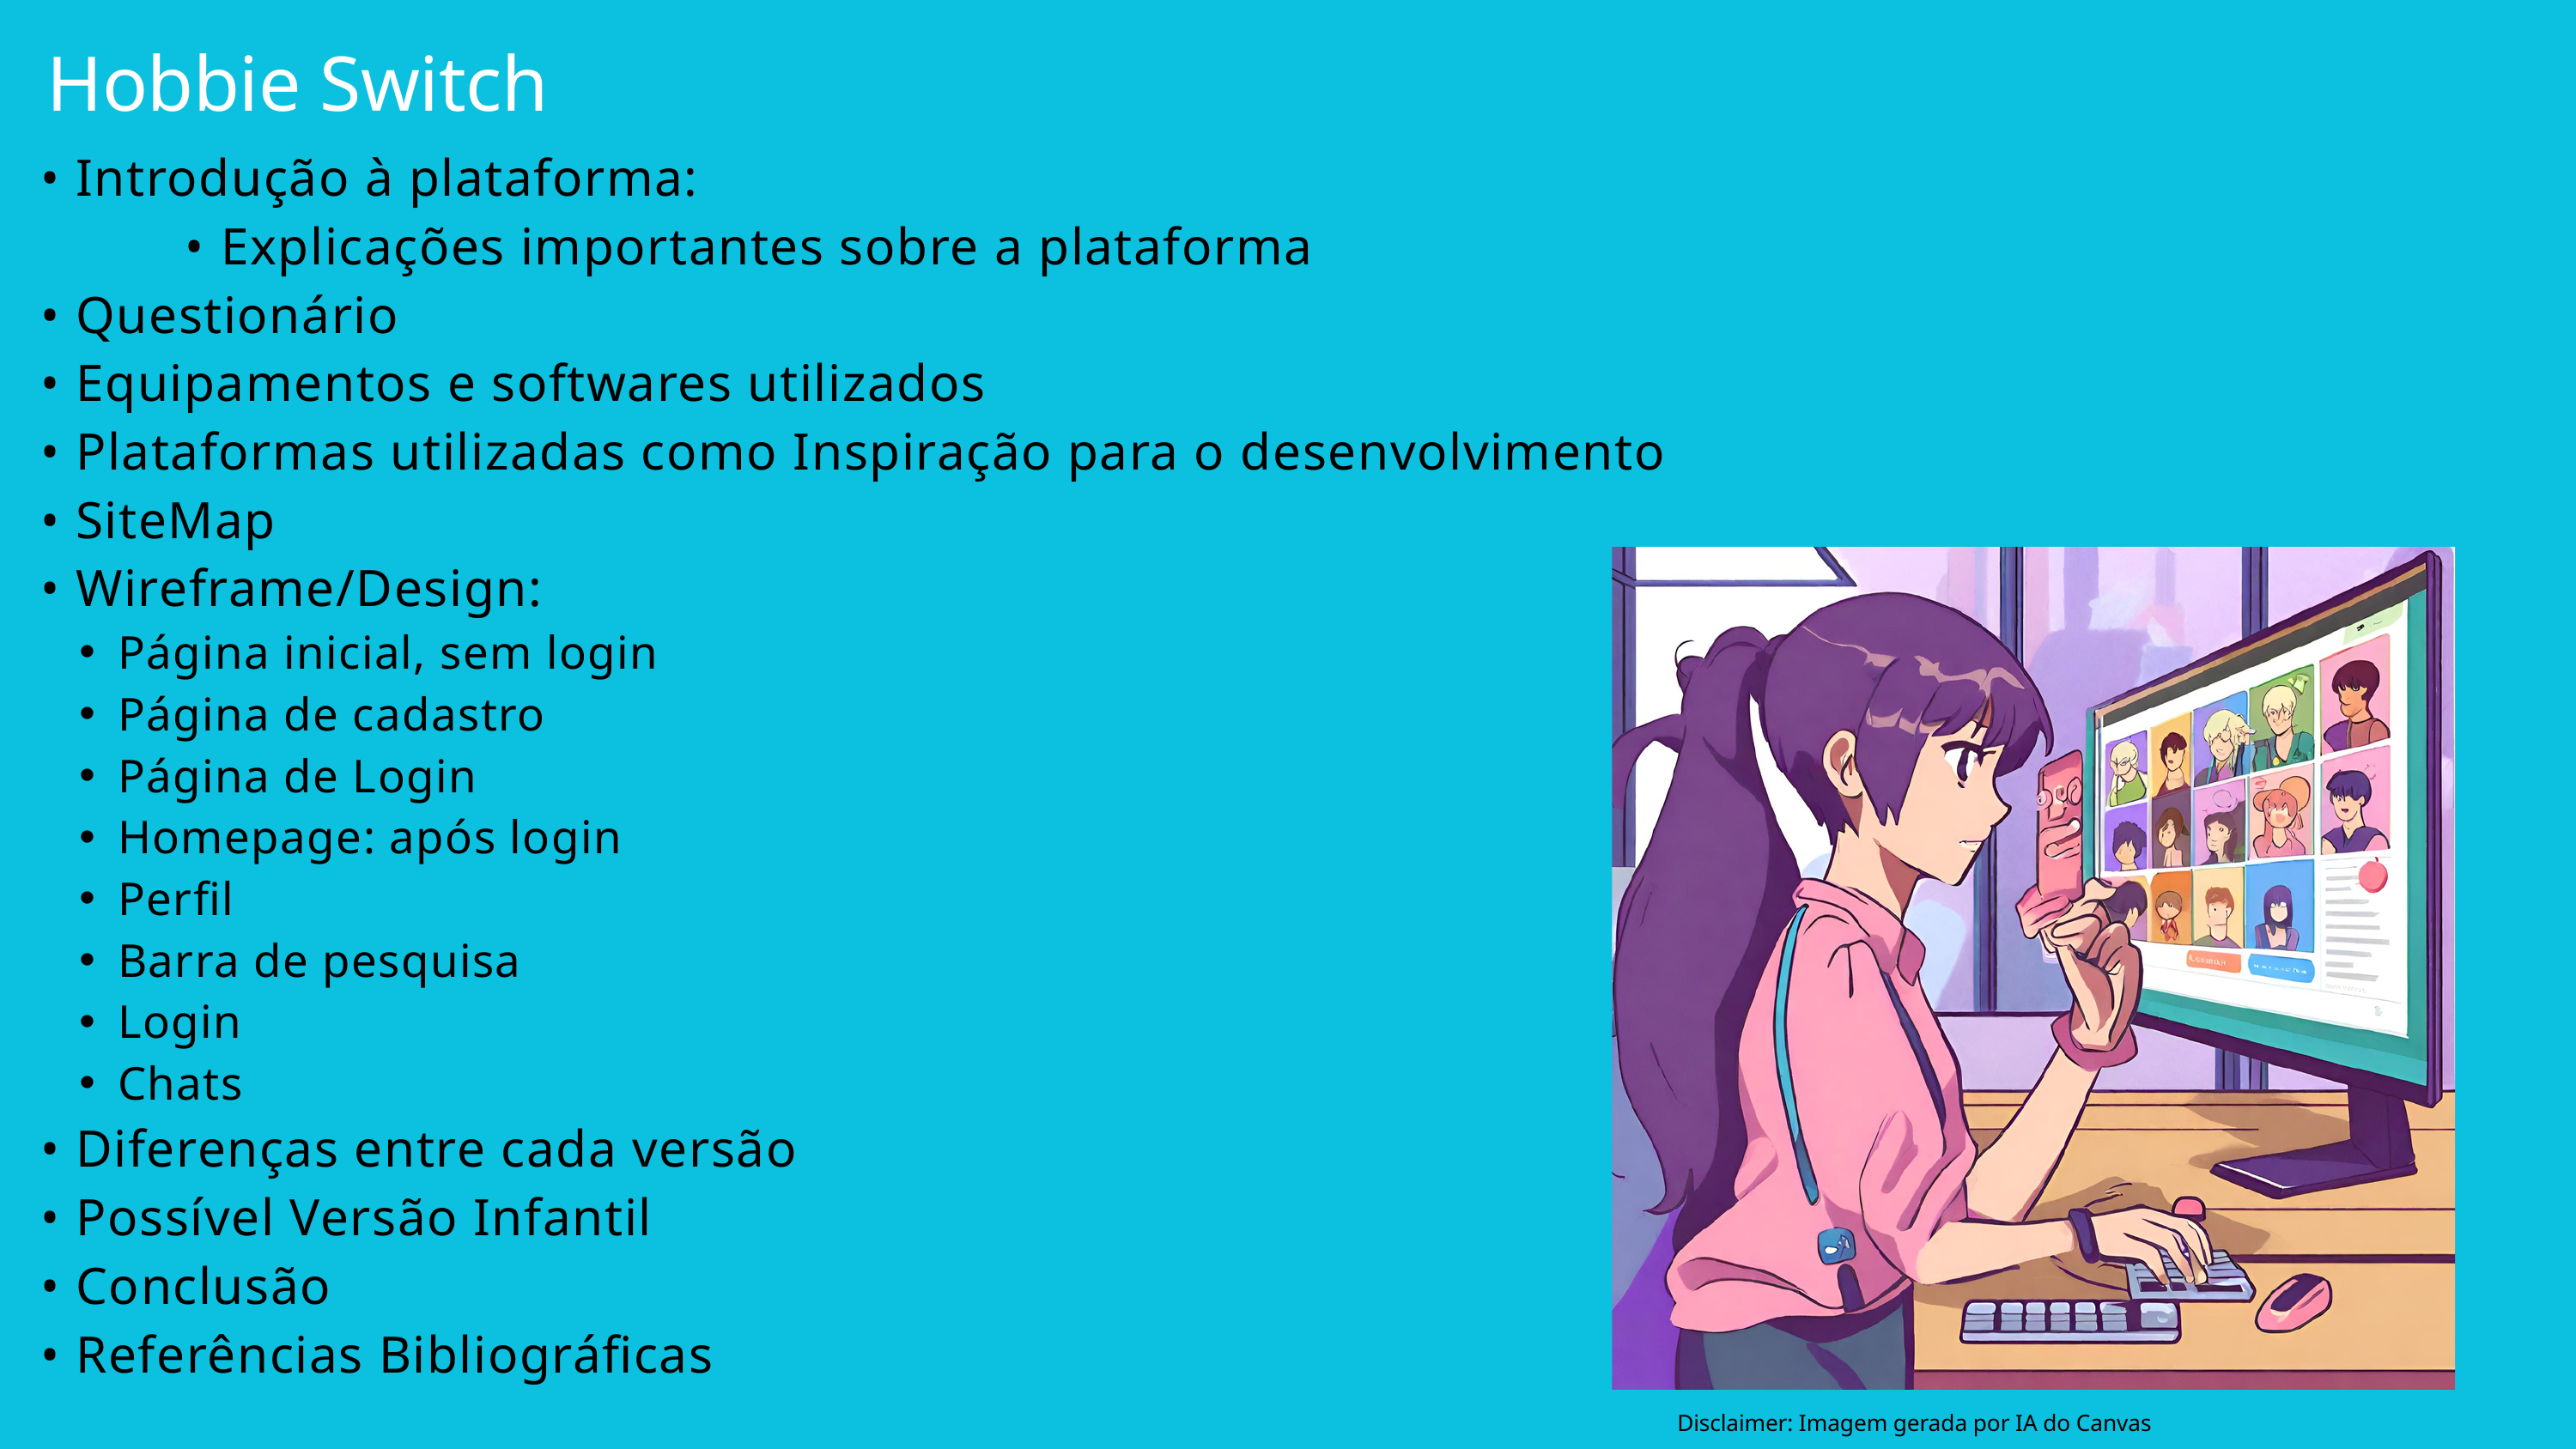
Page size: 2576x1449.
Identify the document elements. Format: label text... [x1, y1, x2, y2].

text_box [1612, 547, 2456, 1390]
text_box Disclaimer: Imagem gerada por IA do Canvas [1675, 1406, 2153, 1437]
text_box Hobbie Switch [0, 28, 732, 127]
text_box • Introdução à plataforma: • Explicações importantes sobre a plataforma • Questionário • Equipamentos e softwares utilizados • Plataformas utilizadas como Inspiração para o desenvolvimento • SiteMap • Wireframe/Design: Página inicial, sem login Página de cadastro Página de Login Homepage: após login Perfil Barra de pesquisa Login Chats • Diferenças entre cada versão • Possível Versão Infantil • Conclusão • Referências Bibliográficas [40, 137, 2455, 1449]
